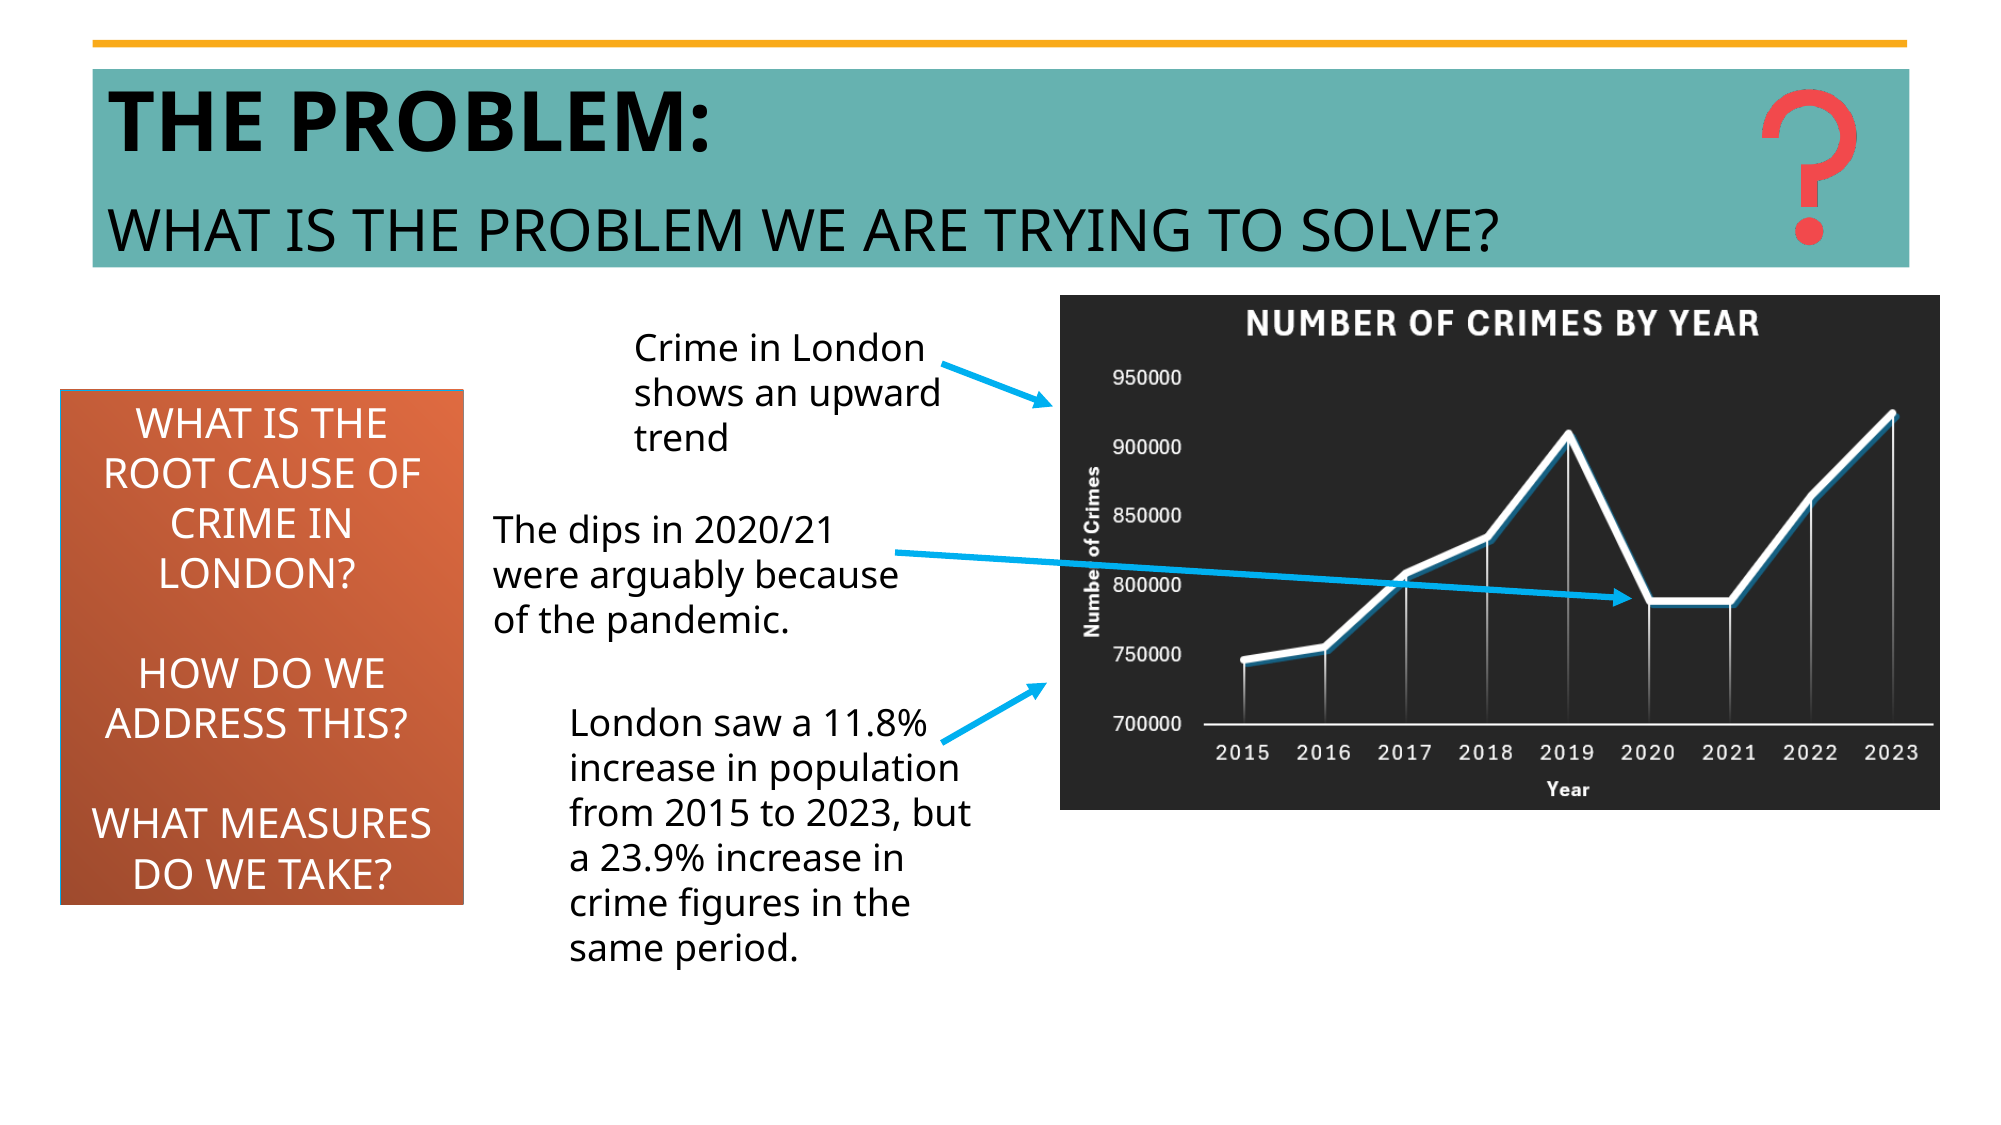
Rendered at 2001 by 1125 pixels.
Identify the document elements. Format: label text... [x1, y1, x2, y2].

picture [1708, 66, 1910, 268]
text_box The problem: What is the problem we are trying to solve?​ [92, 68, 1708, 268]
text_box The dips in 2020/21 were arguably because of the pandemic. [477, 498, 936, 649]
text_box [895, 552, 1633, 599]
picture [1060, 295, 1940, 810]
text_box London saw a 11.8% increase in population from 2015 to 2023, but a 23.9% increase in crime figures in the same period. [554, 690, 1002, 976]
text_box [941, 363, 1053, 407]
text_box WHAT IS THE ROOT CAUSE OF CRIME IN LONDON? HOW DO WE ADDRESS THIS? WHAT MEASURES DO WE TAKE? [60, 389, 464, 905]
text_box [941, 682, 1047, 744]
text_box [92, 39, 1908, 48]
text_box Crime in London shows an upward trend [618, 316, 1001, 467]
